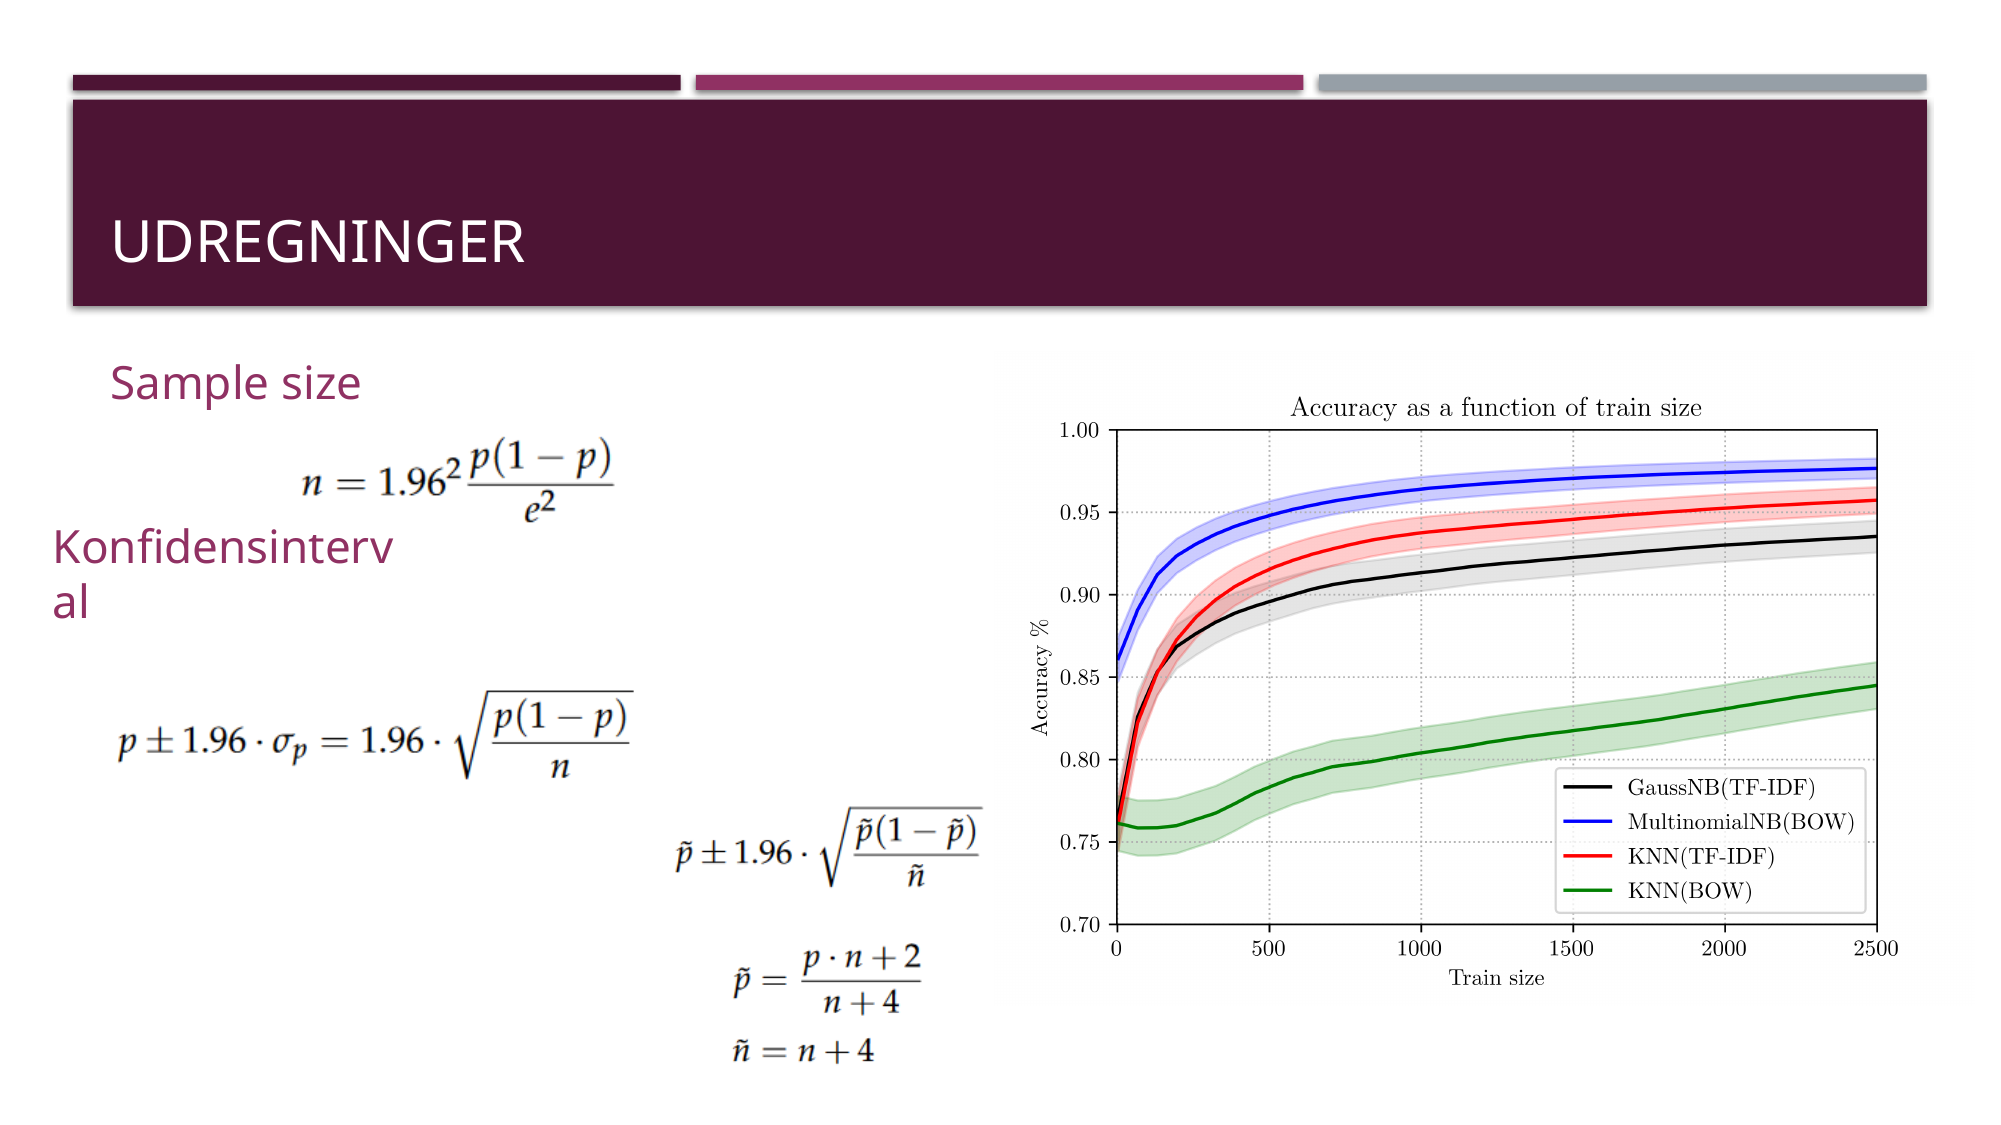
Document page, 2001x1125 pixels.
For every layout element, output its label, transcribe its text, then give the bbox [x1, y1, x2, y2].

list Sample size [95, 328, 555, 417]
text_box Konfidensinterval [37, 547, 433, 636]
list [291, 419, 633, 535]
picture [94, 678, 995, 1081]
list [993, 351, 1976, 1006]
title Udregninger [95, 119, 1905, 282]
